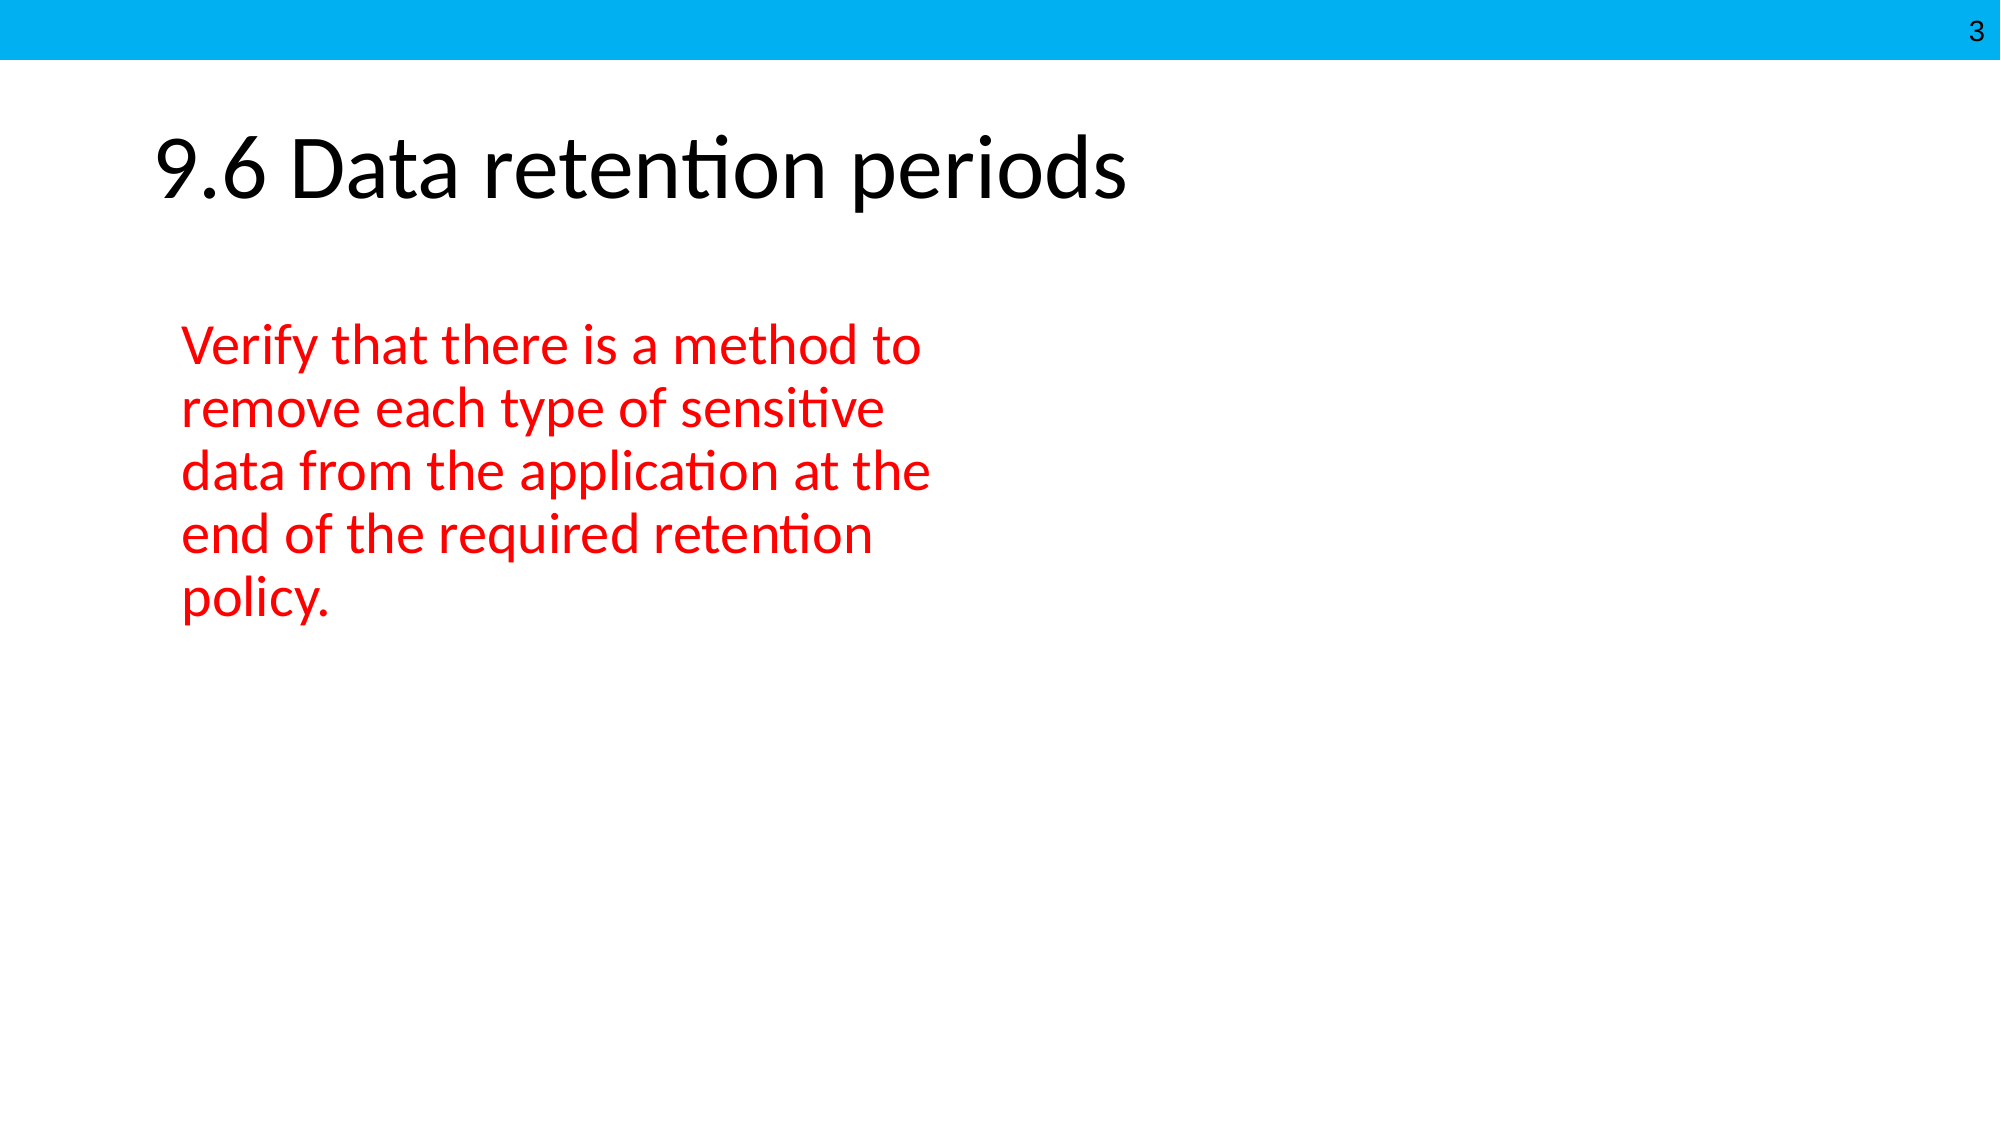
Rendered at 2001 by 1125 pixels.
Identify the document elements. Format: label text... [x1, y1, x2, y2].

list Verify that there is a method to remove each type of sensitive data from the application at the end of the required retention policy. [137, 299, 988, 1014]
title 9.6 Data retention periods [137, 59, 1863, 278]
